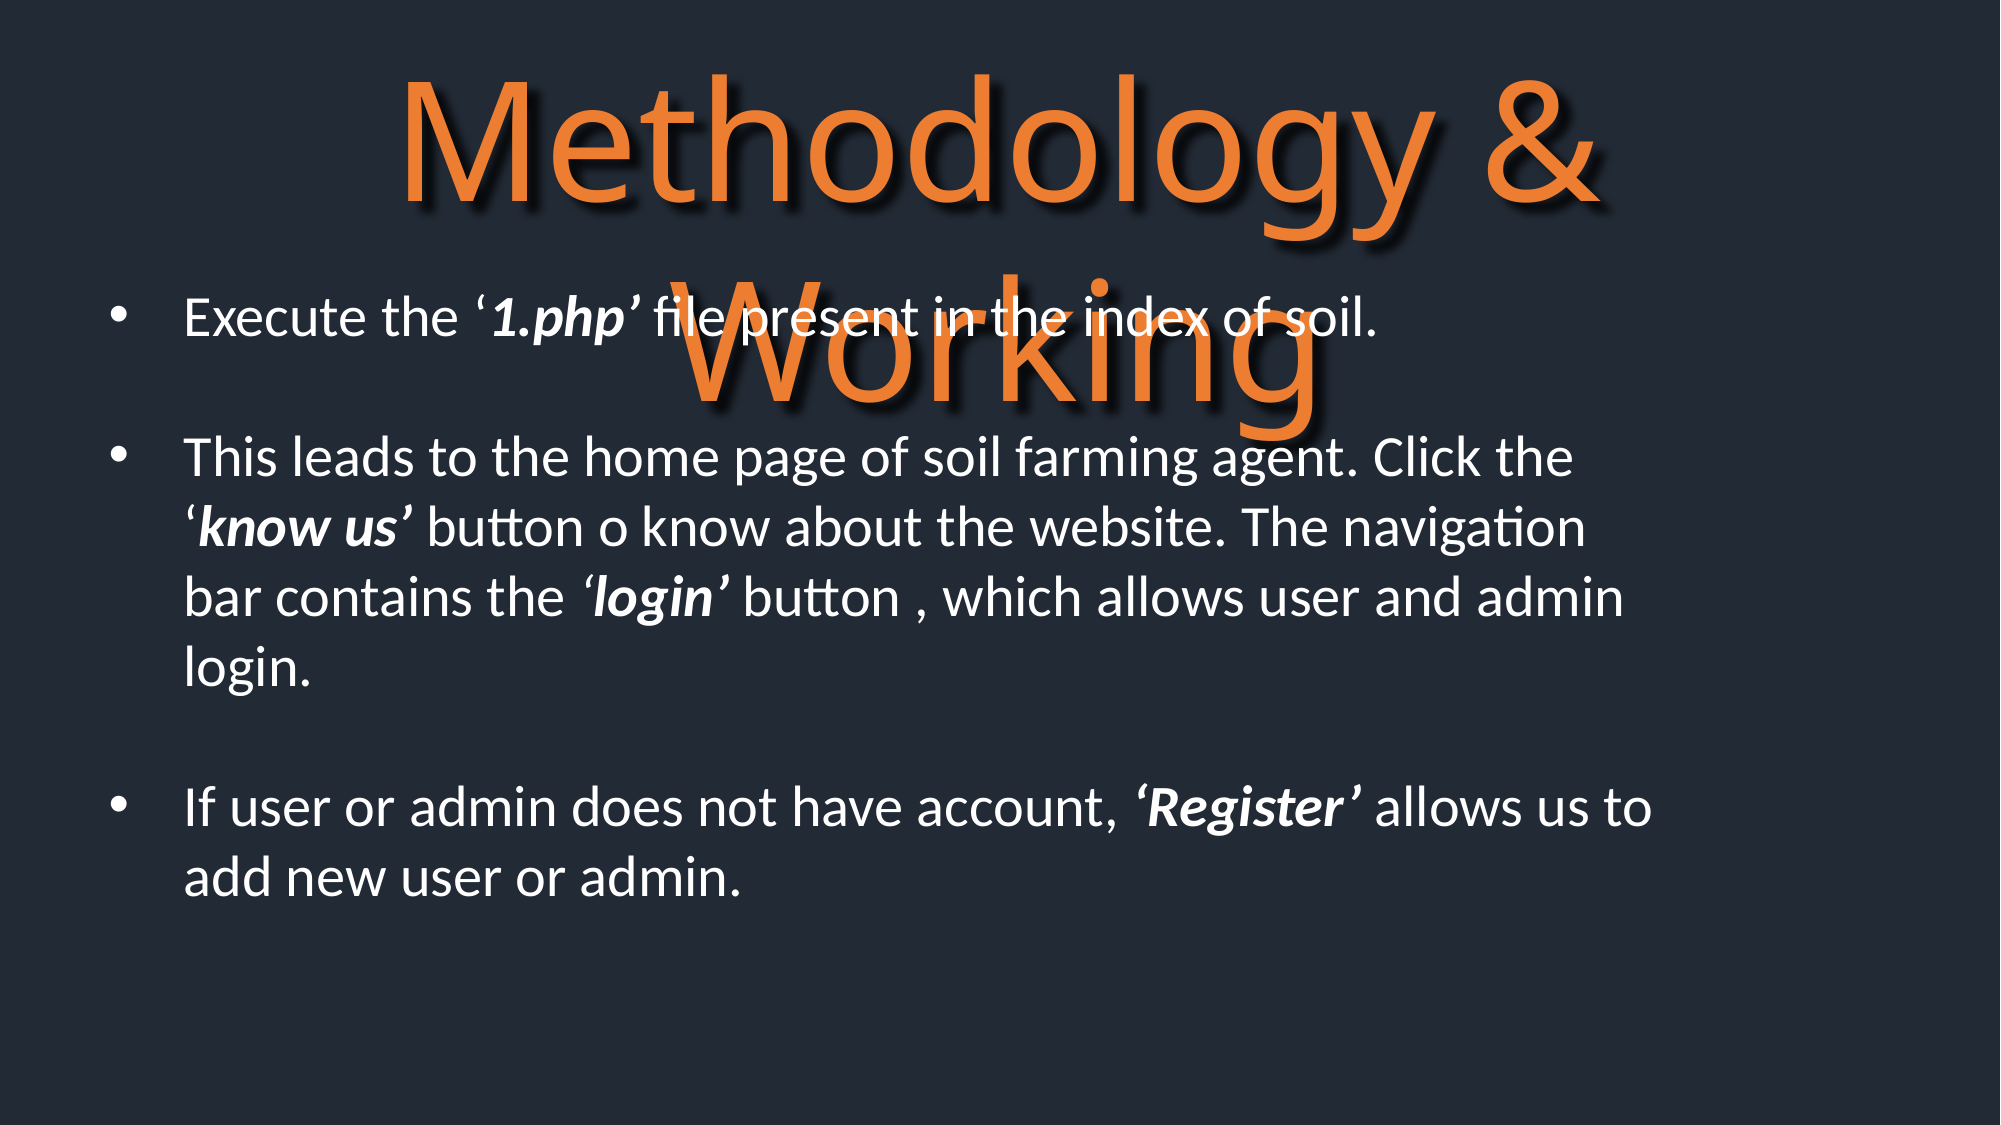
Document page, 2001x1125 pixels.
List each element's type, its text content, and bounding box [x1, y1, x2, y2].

text_box Execute the ‘1.php’ file present in the index of soil. This leads to the home page of soil farming agent. Click the ‘know us’ button o know about the website. The navigation bar contains the ‘login’ button , which allows user and admin login. If user or admin does not have account, ‘Register’ allows us to add new user or admin. [93, 270, 1690, 916]
text_box Methodology & Working [31, 27, 1965, 443]
